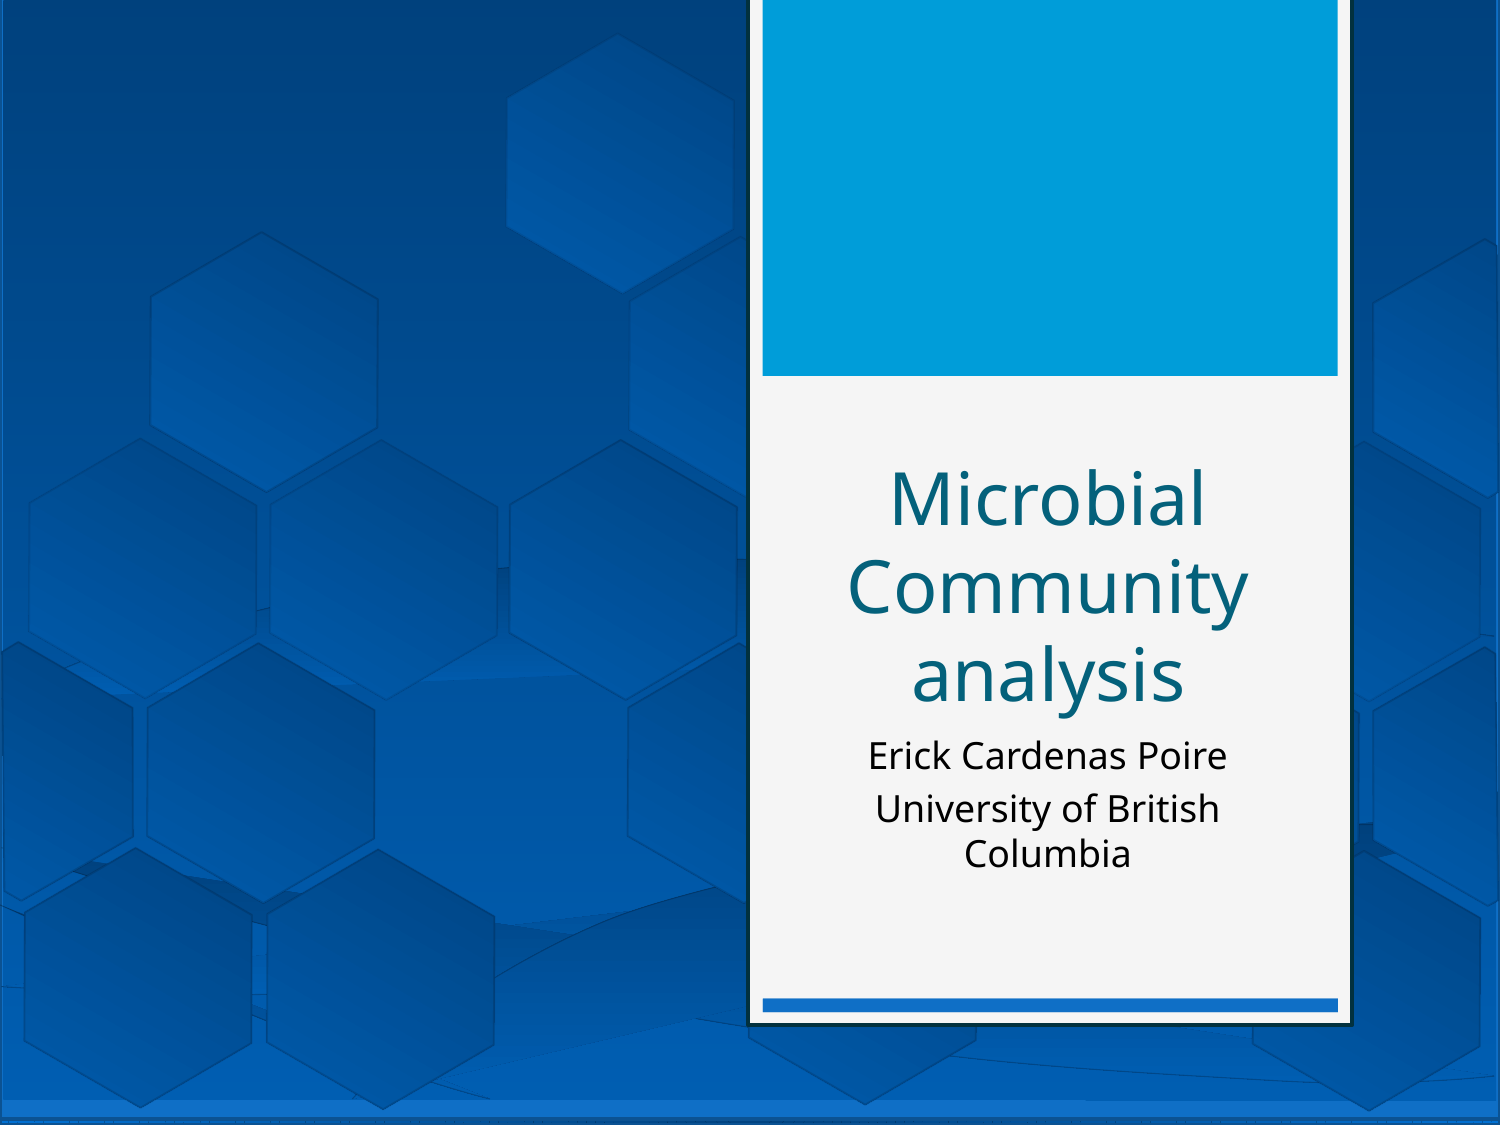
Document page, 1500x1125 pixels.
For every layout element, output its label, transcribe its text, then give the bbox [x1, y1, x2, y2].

subtitle Erick Cardenas Poire University of British Columbia [776, 725, 1320, 933]
title Microbial Community analysis [776, 444, 1320, 724]
